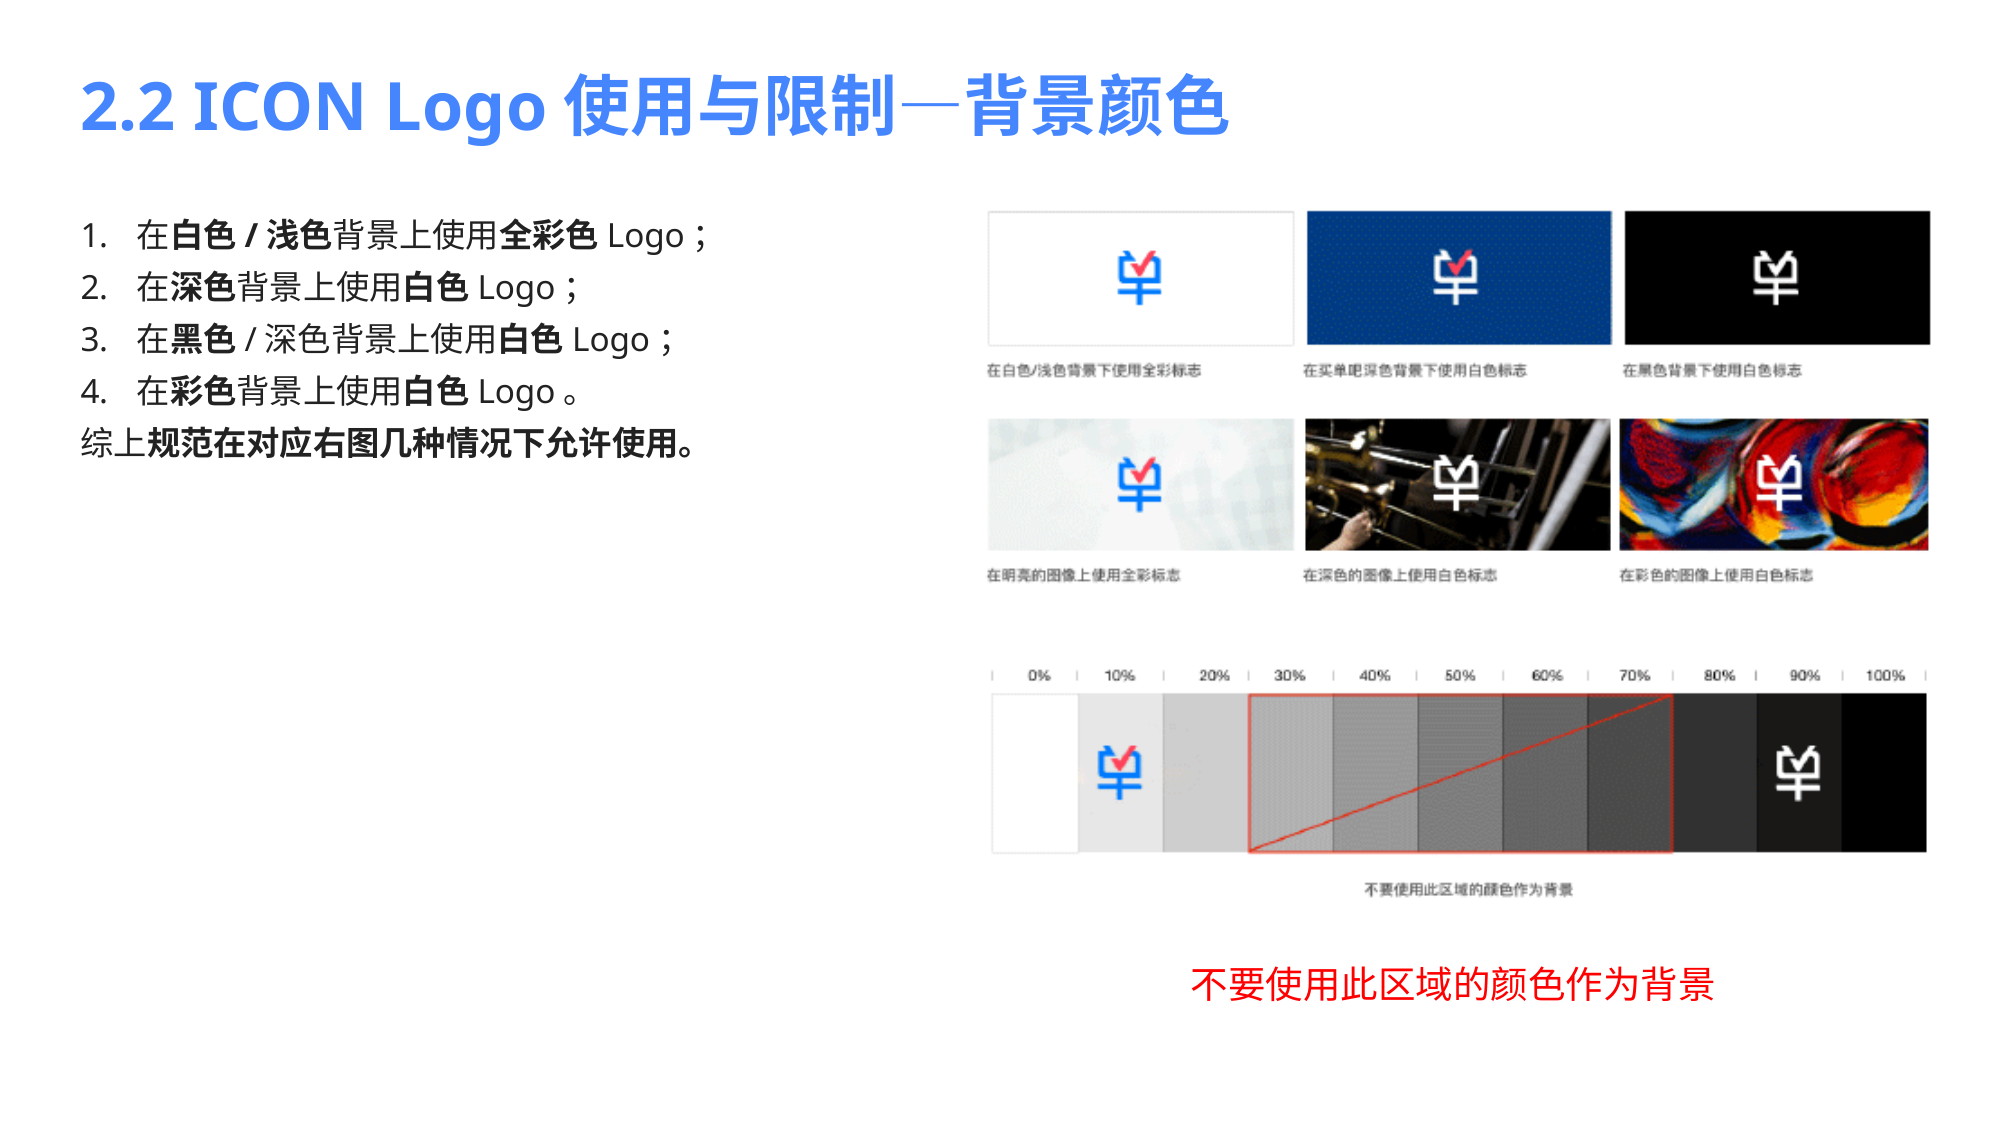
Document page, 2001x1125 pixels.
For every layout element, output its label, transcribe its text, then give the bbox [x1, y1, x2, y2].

text_box 2.2 ICON Logo使用与限制—背景颜色 [65, 65, 1353, 147]
picture [961, 187, 1945, 914]
text_box 在白色/浅色背景上使用全彩色Logo； 在深色背景上使用白色Logo； 在黑色/深色背景上使用白色Logo； 在彩色背景上使用白色Logo。 综上规范在对应右图几种情况下允许使用。 [65, 195, 898, 573]
text_box 不要使用此区域的颜色作为背景 [1175, 953, 1731, 1014]
